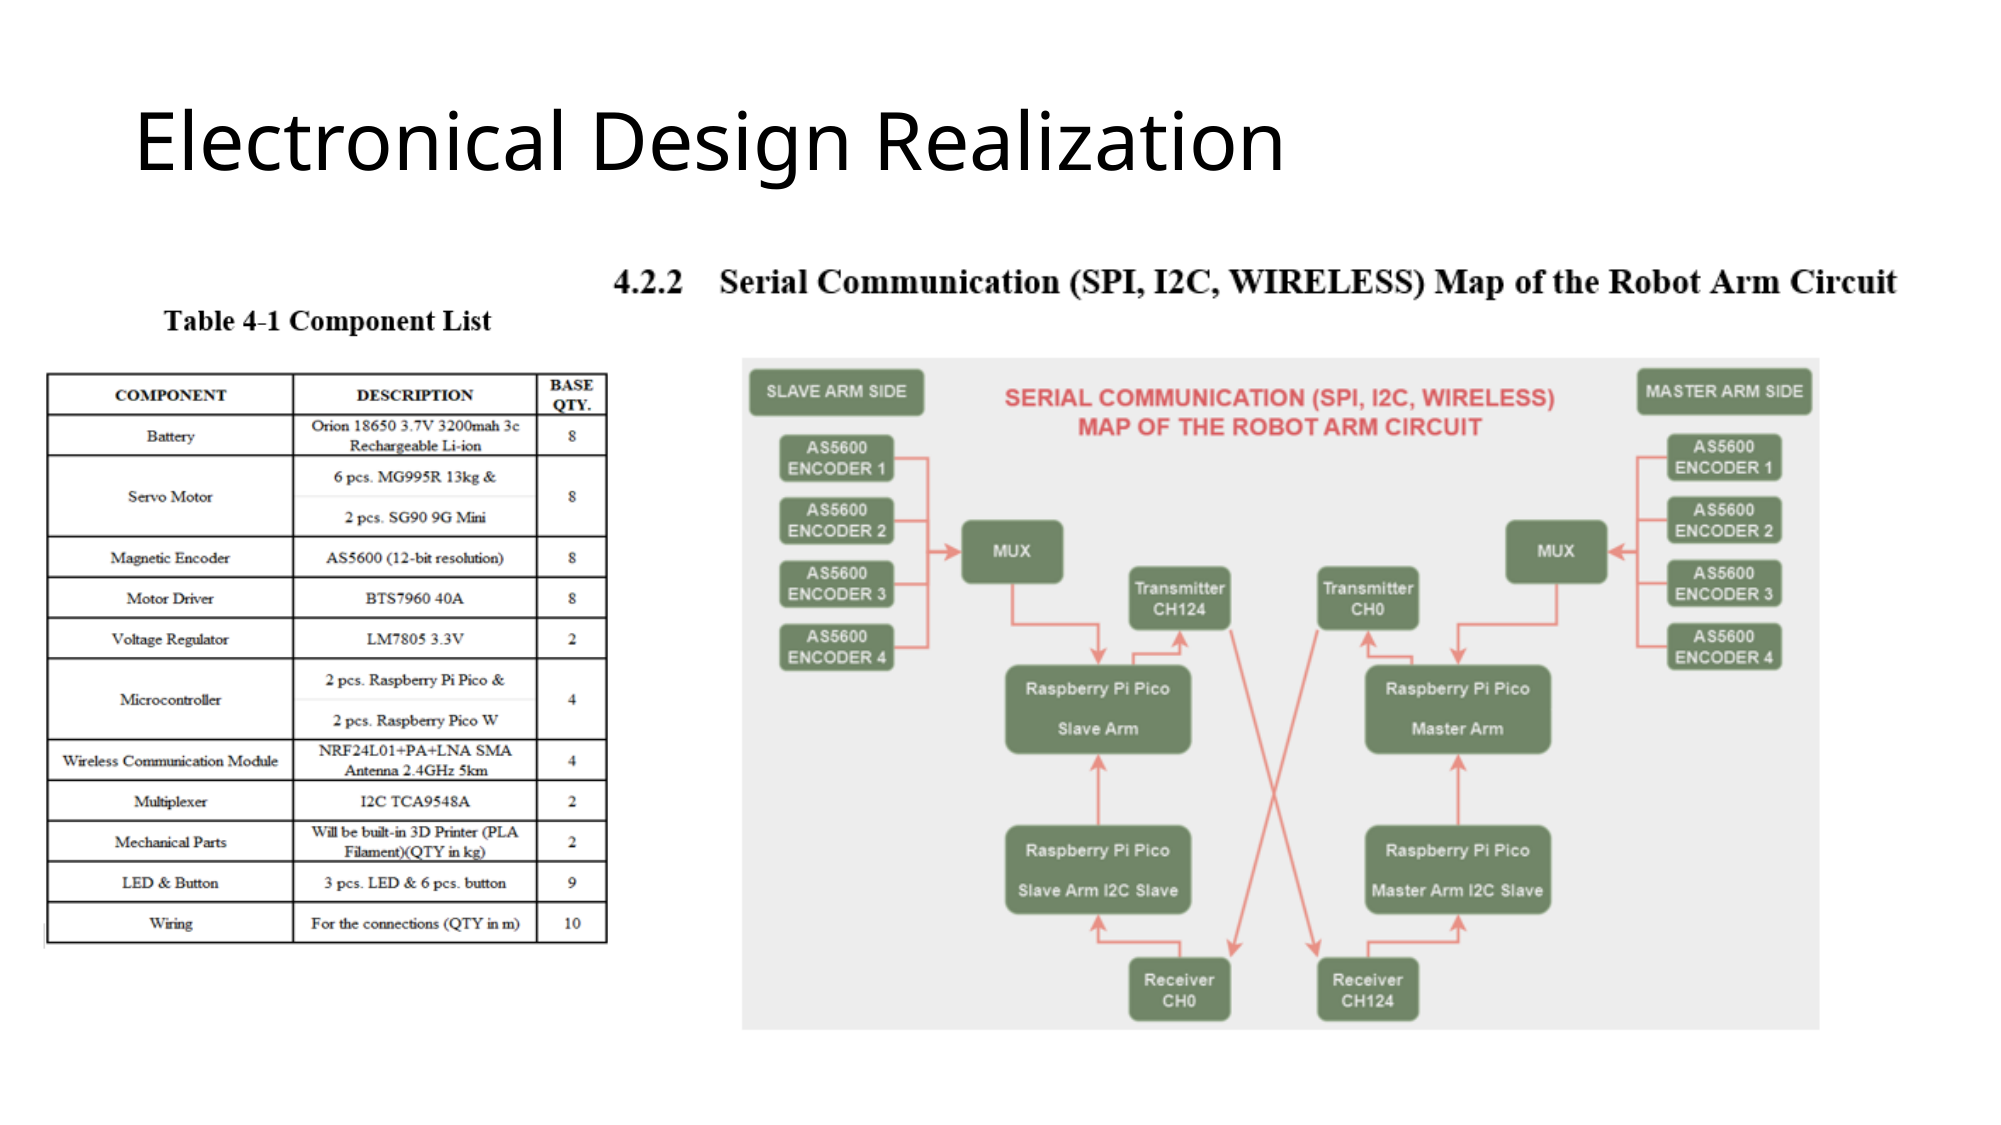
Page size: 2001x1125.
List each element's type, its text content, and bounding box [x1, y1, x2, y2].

picture [16, 246, 1961, 1054]
title Electronical Design Realization [118, 83, 1374, 206]
